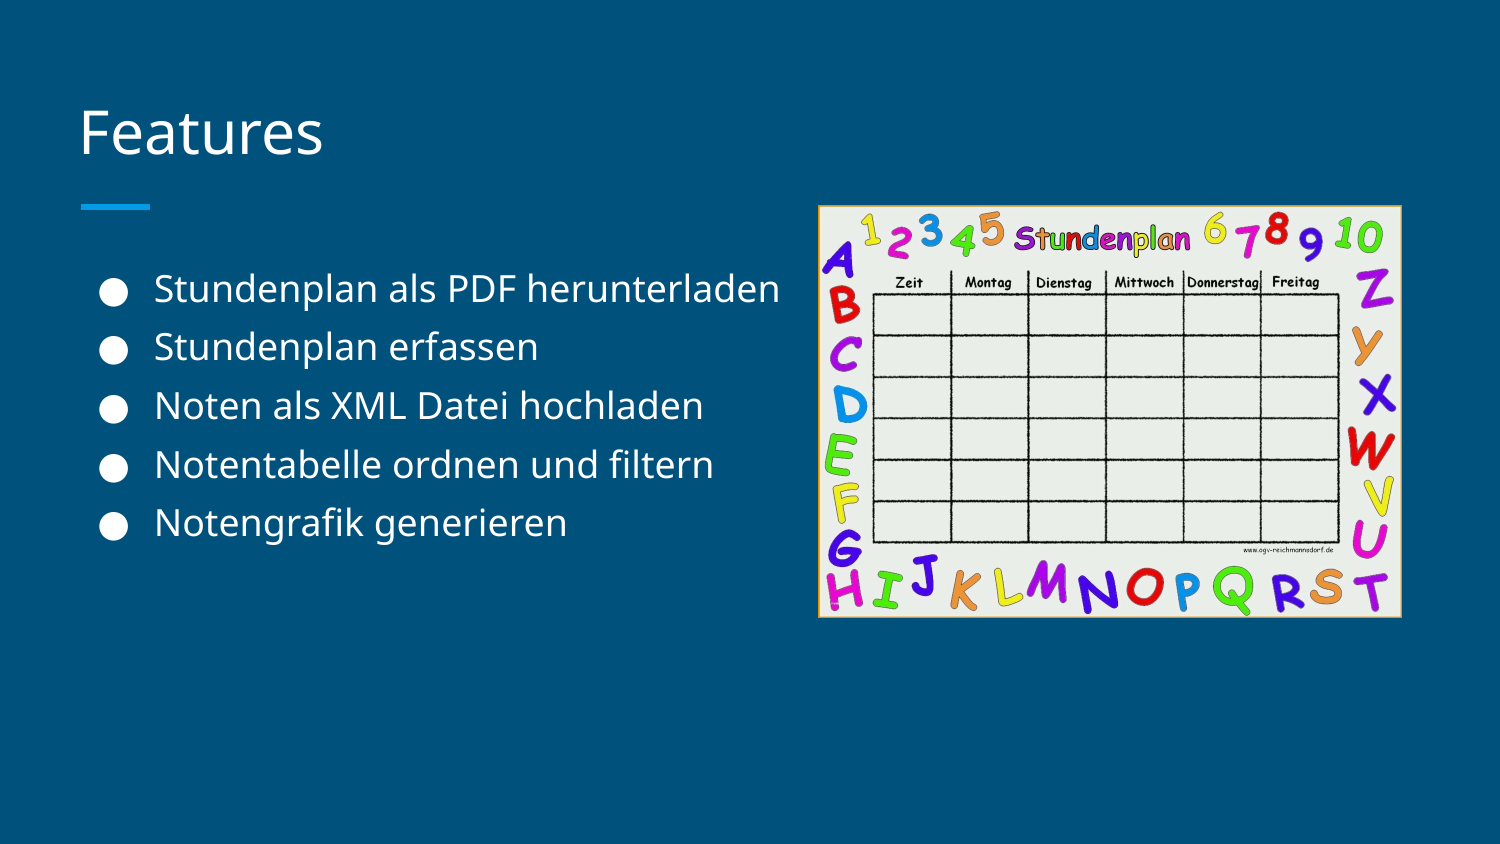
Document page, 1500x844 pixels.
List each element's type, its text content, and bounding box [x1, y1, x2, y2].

title Features [63, 75, 1437, 188]
picture [819, 206, 1401, 617]
list Stundenplan als PDF herunterladen Stundenplan erfassen Noten als XML Datei hochladen Notentabelle ordnen und filtern Notengrafik generieren [63, 239, 1437, 745]
